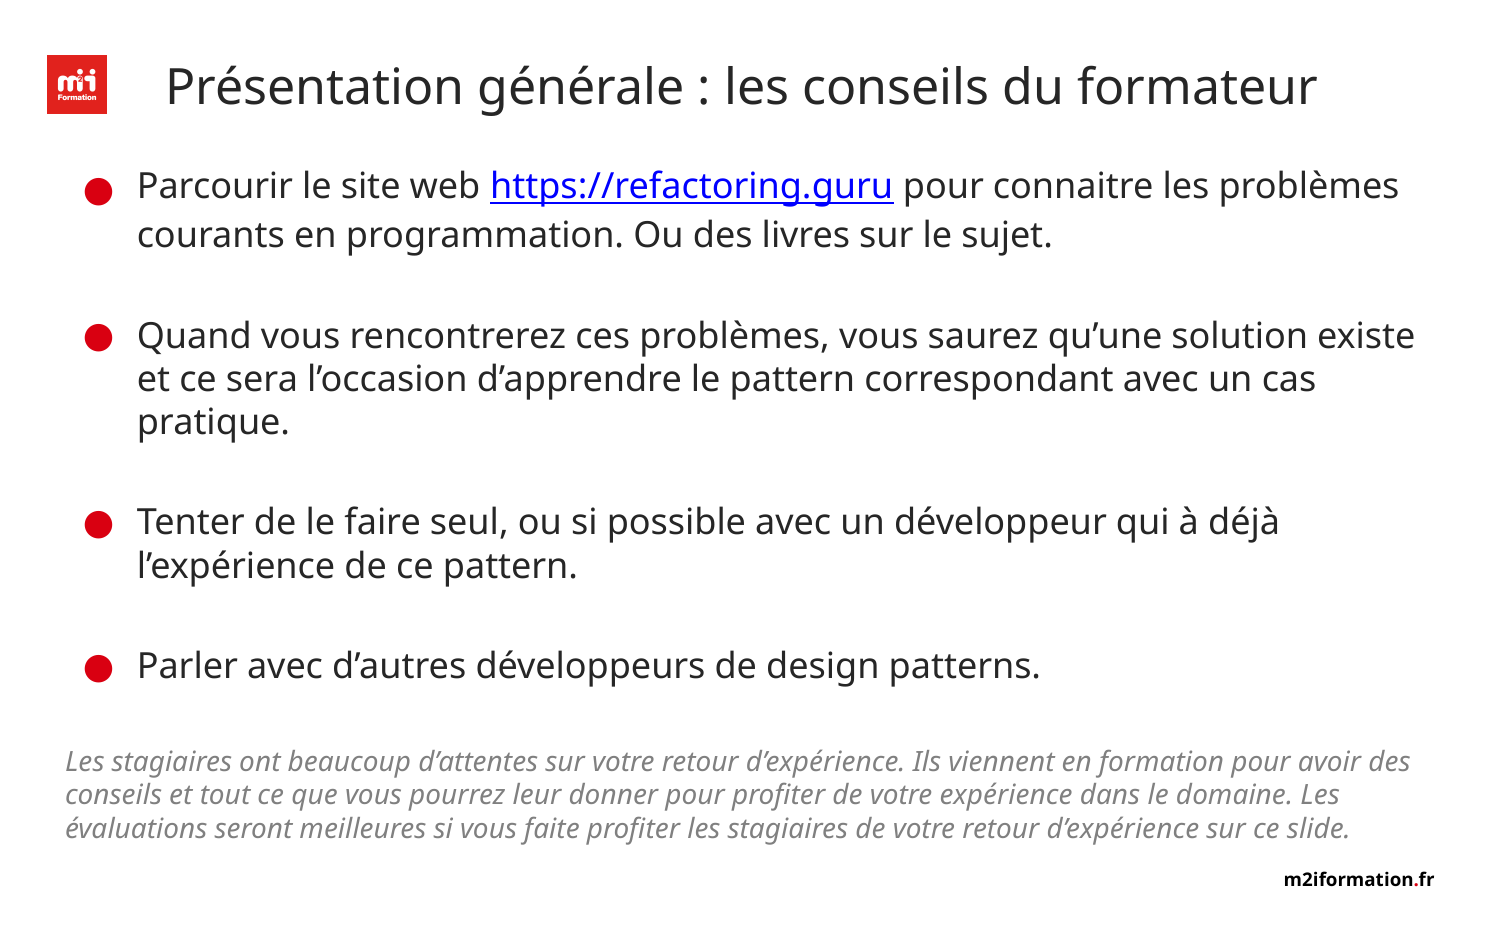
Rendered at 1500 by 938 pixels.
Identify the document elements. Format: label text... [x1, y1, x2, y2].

picture [47, 55, 107, 114]
list Parcourir le site web https://refactoring.guru pour connaitre les problèmes courants en programmation. Ou des livres sur le sujet. Quand vous rencontrerez ces problèmes, vous saurez qu’une solution existe et ce sera l’occasion d’apprendre le pattern correspondant avec un cas pratique. Tenter de le faire seul, ou si possible avec un développeur qui à déjà l’expérience de ce pattern. Parler avec d’autres développeurs de design patterns. Les stagiaires ont beaucoup d’attentes sur votre retour d’expérience. Ils viennent en formation pour avoir des conseils et tout ce que vous pourrez leur donner pour profiter de votre expérience dans le domaine. Les évaluations seront meilleures si vous faite profiter les stagiaires de votre retour d’expérience sur ce slide. [49, 155, 1451, 859]
title Présentation générale : les conseils du formateur [150, 45, 1451, 124]
